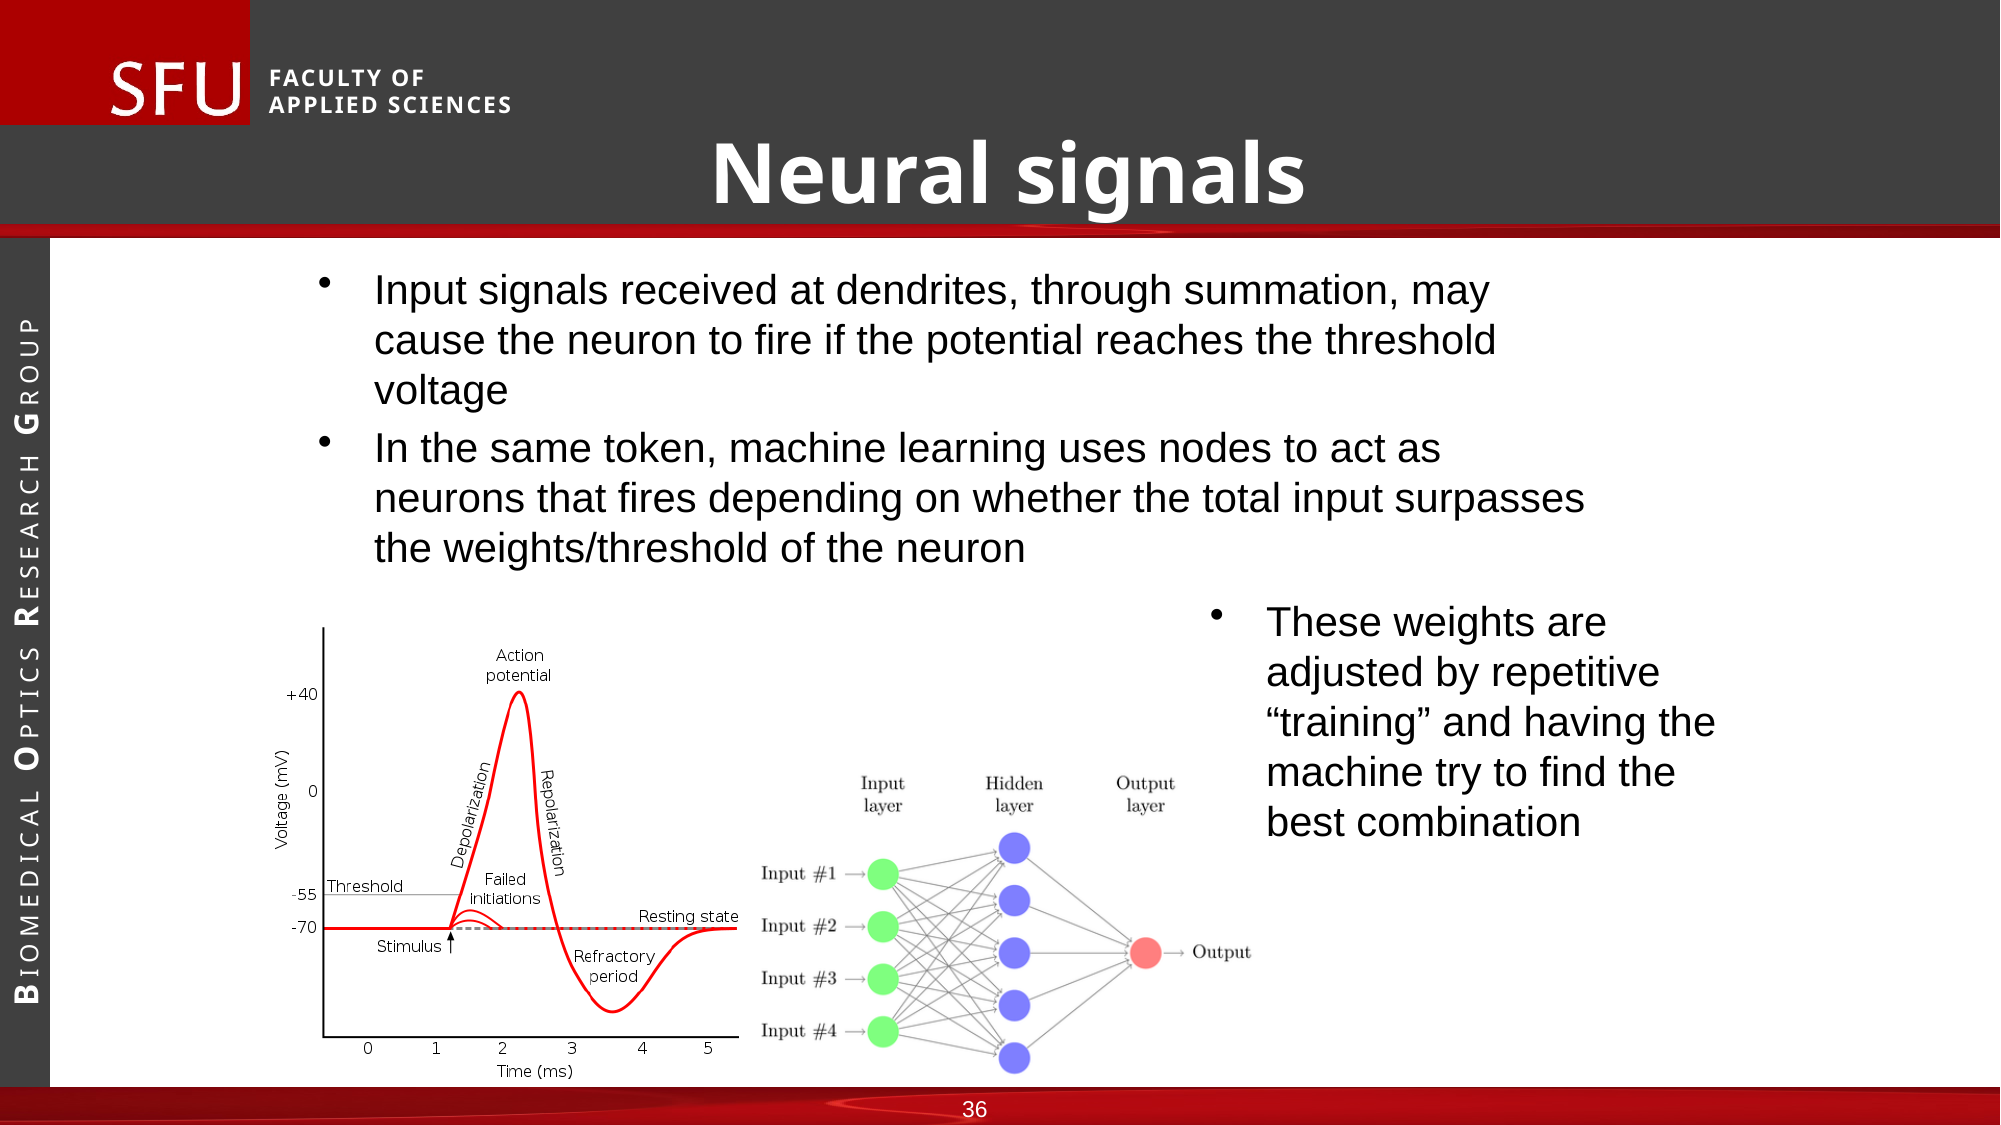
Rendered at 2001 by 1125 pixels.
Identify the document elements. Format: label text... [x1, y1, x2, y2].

picture [0, 1087, 2000, 1125]
picture [0, 224, 2000, 238]
picture [0, 0, 250, 125]
picture [745, 761, 1267, 1084]
text_box Input signals received at dendrites, through summation, may cause the neuron to fire if the potential reaches the threshold voltage In the same token, machine learning uses nodes to act as neurons that fires depending on whether the total input surpasses the weights/threshold of the neuron [303, 255, 1616, 760]
title Neural signals [116, 112, 1900, 225]
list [267, 608, 753, 1088]
text_box These weights are adjusted by repetitive “training” and having the machine try to find the best combination [1195, 587, 1750, 901]
